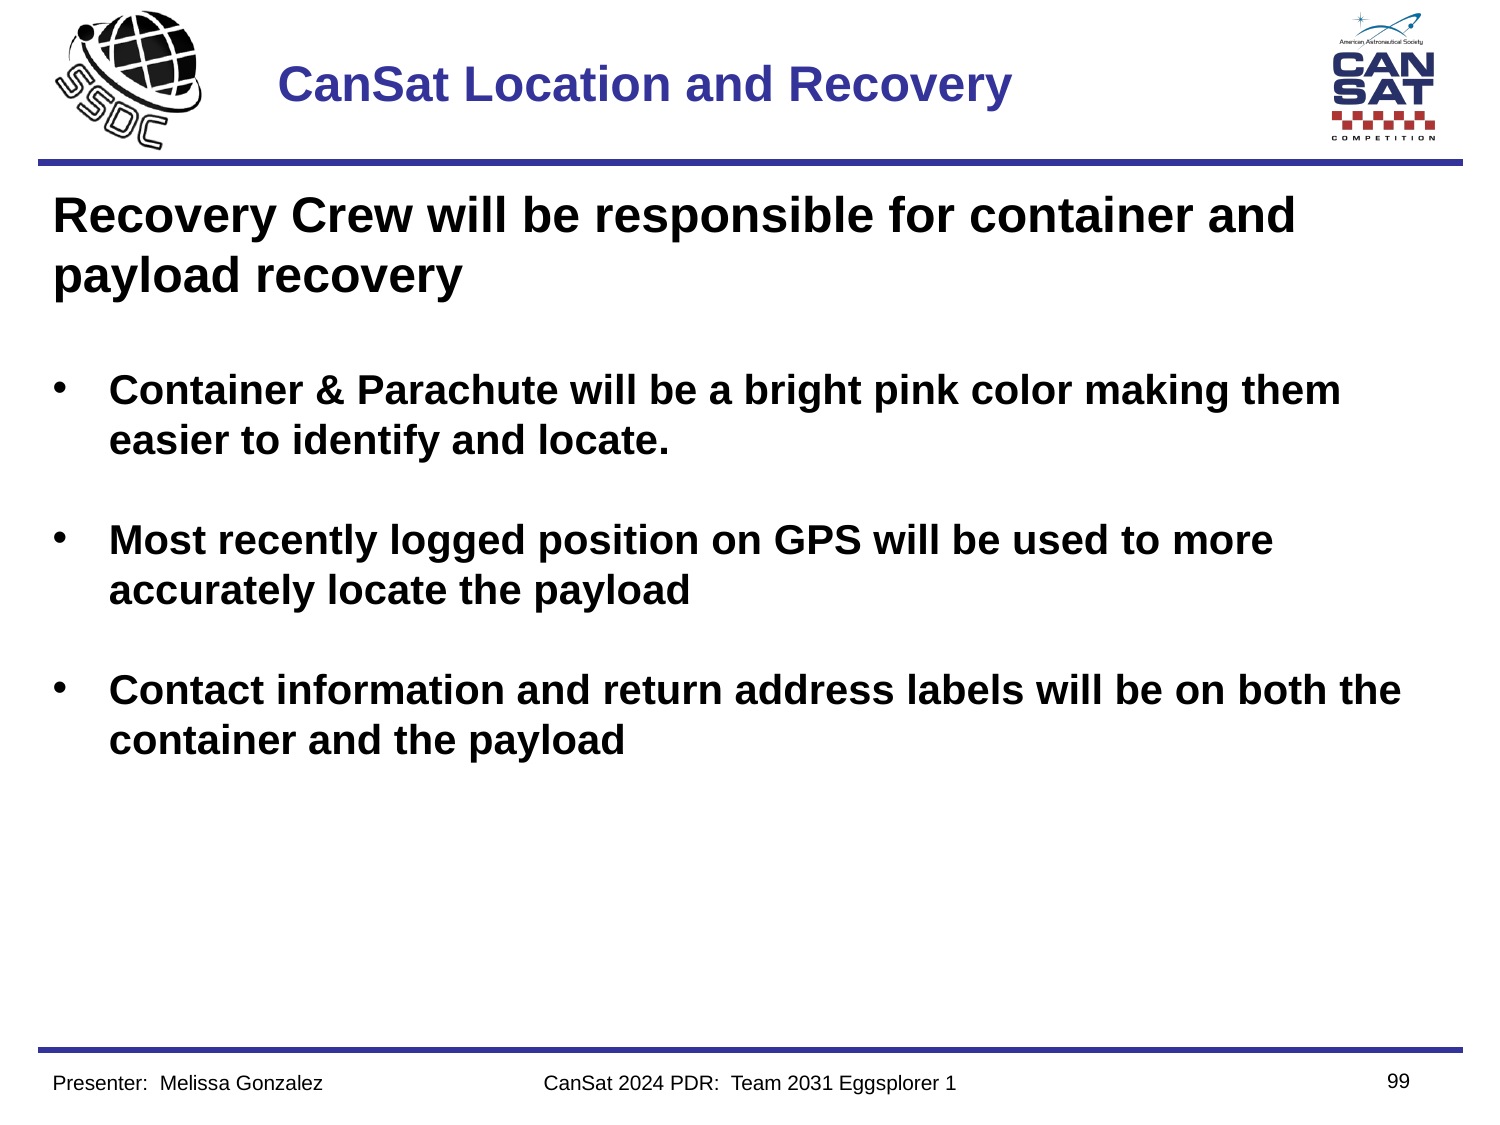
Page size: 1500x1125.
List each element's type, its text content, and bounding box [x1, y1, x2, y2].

list Recovery Crew will be responsible for container and payload recovery Container & Parachute will be a bright pink color making them easier to identify and locate. Most recently logged position on GPS will be used to more accurately locate the payload Contact information and return address labels will be on both the container and the payload [37, 174, 1463, 1025]
picture [10, 6, 263, 153]
title CanSat Location and Recovery [265, 12, 1238, 150]
picture [1322, 12, 1447, 148]
footer CanSat 2024 PDR: Team 2031 Eggsplorer 1 [450, 1062, 1050, 1103]
text_box Presenter: Melissa Gonzalez [37, 1062, 413, 1103]
slide_number 99 [1312, 1059, 1425, 1100]
